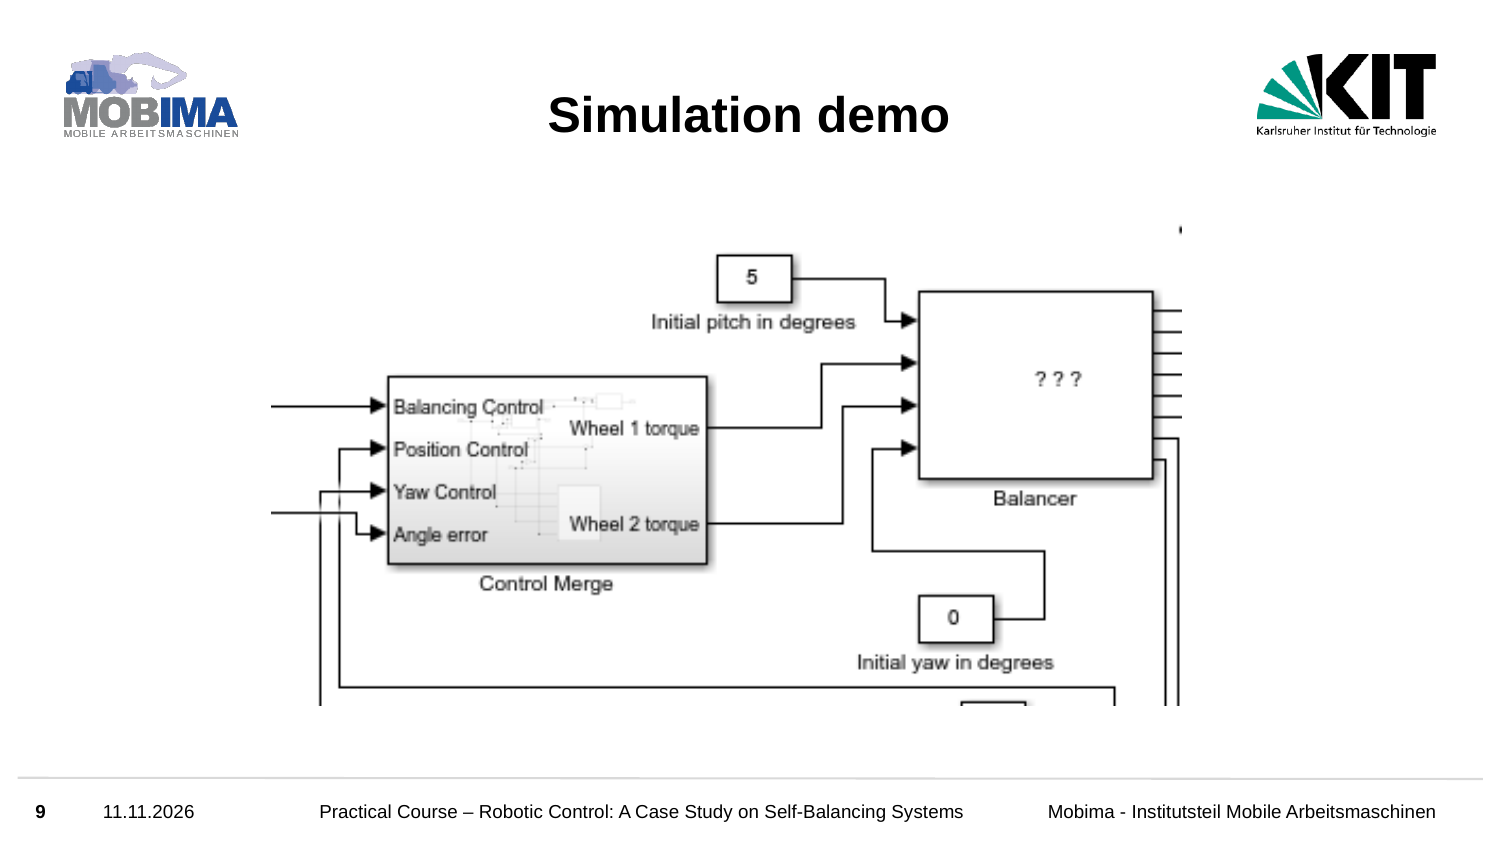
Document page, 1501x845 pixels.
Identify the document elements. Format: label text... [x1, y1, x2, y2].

title Simulation demo [252, 48, 1246, 144]
slide_number 9 [35, 778, 89, 844]
picture [64, 52, 238, 137]
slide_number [102, 778, 272, 844]
picture [271, 138, 1182, 706]
picture [1257, 54, 1436, 137]
